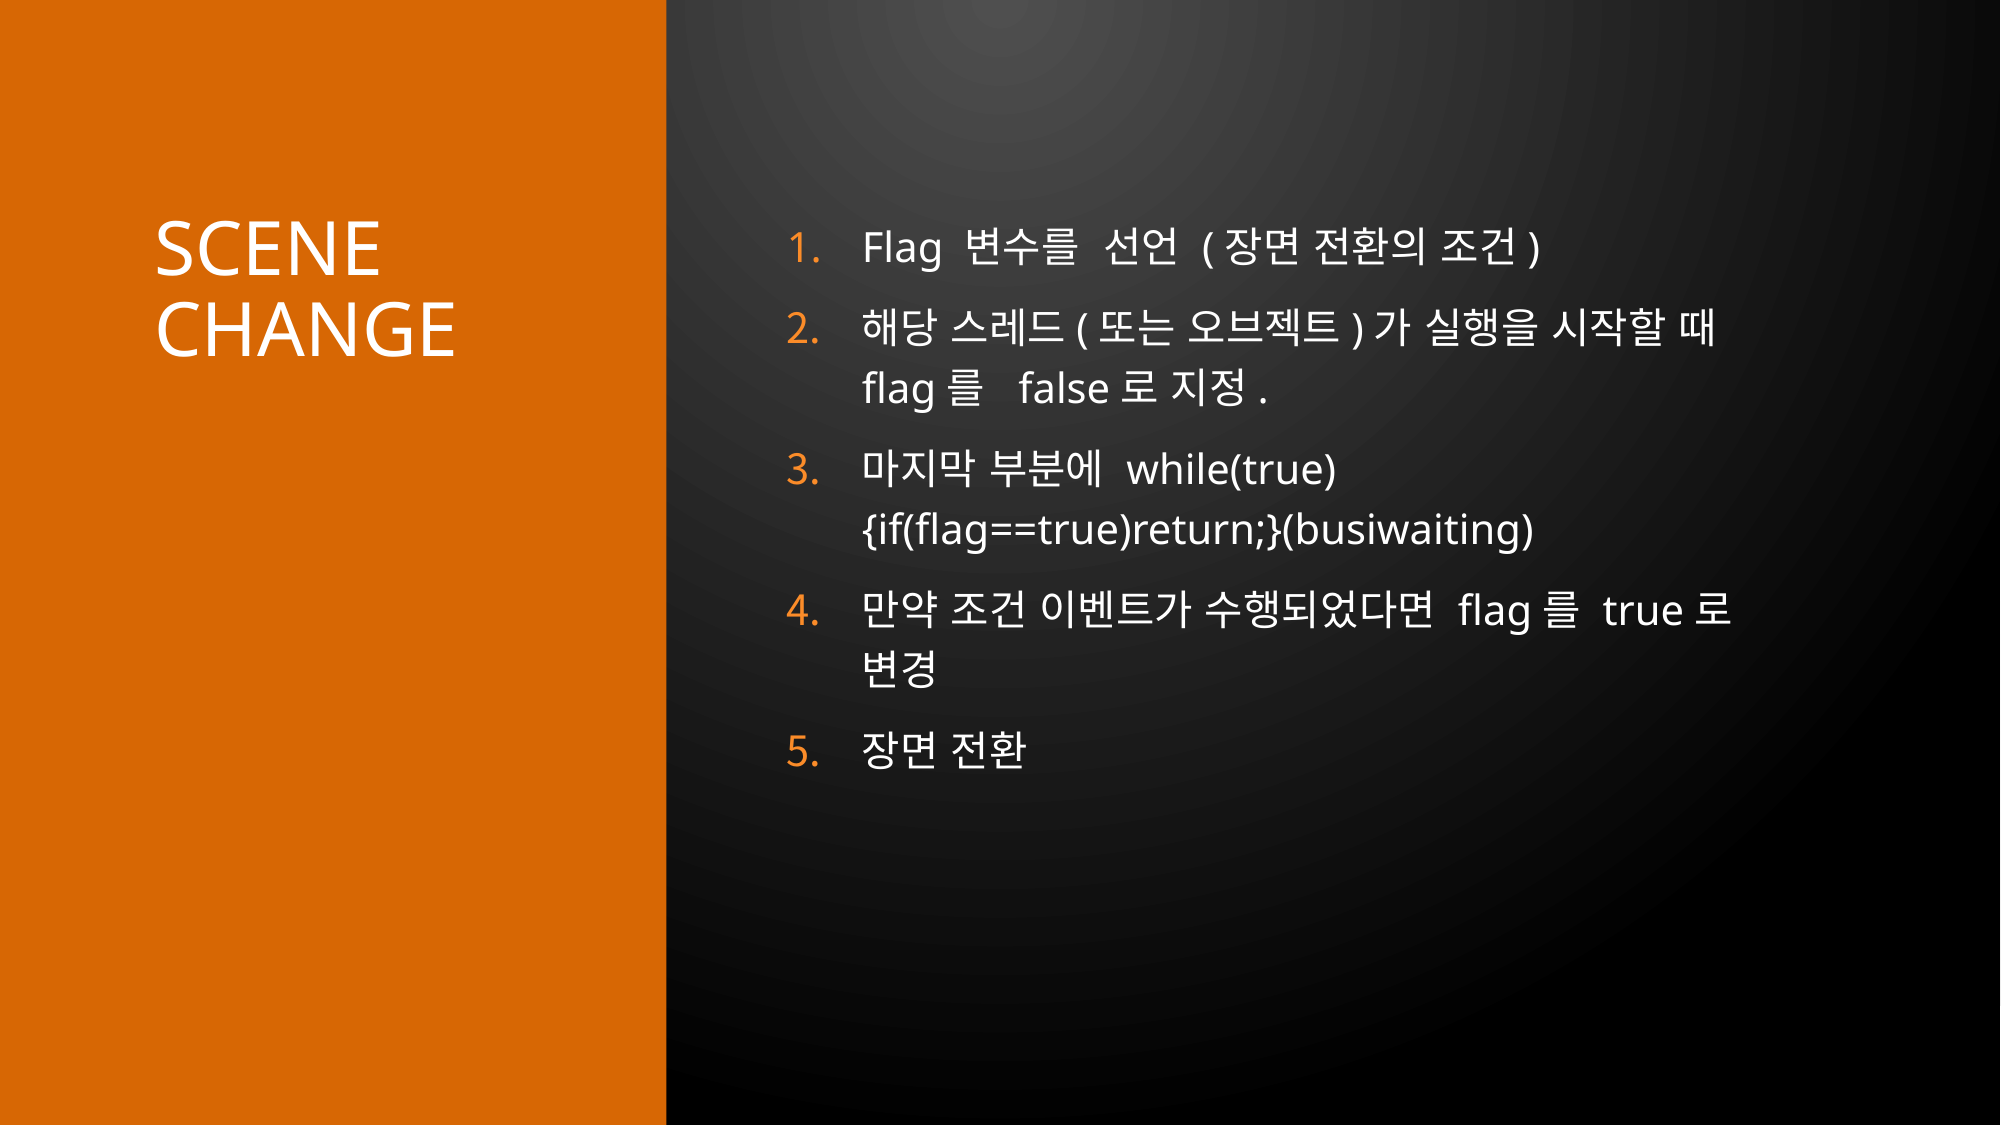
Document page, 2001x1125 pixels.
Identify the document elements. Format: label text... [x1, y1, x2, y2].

list Flag 변수를 선언 (장면 전환의 조건) 해당 스레드(또는 오브젝트)가 실행을 시작할 때 flag를 false로 지정. 마지막 부분에 while(true){if(flag==true)return;}(busiwaiting) 만약 조건 이벤트가 수행되었다면 flag를 true로 변경 장면 전환 [771, 203, 1762, 1010]
title Scene change [139, 203, 612, 956]
text_box [668, 0, 2000, 1125]
text_box [0, 0, 668, 1125]
